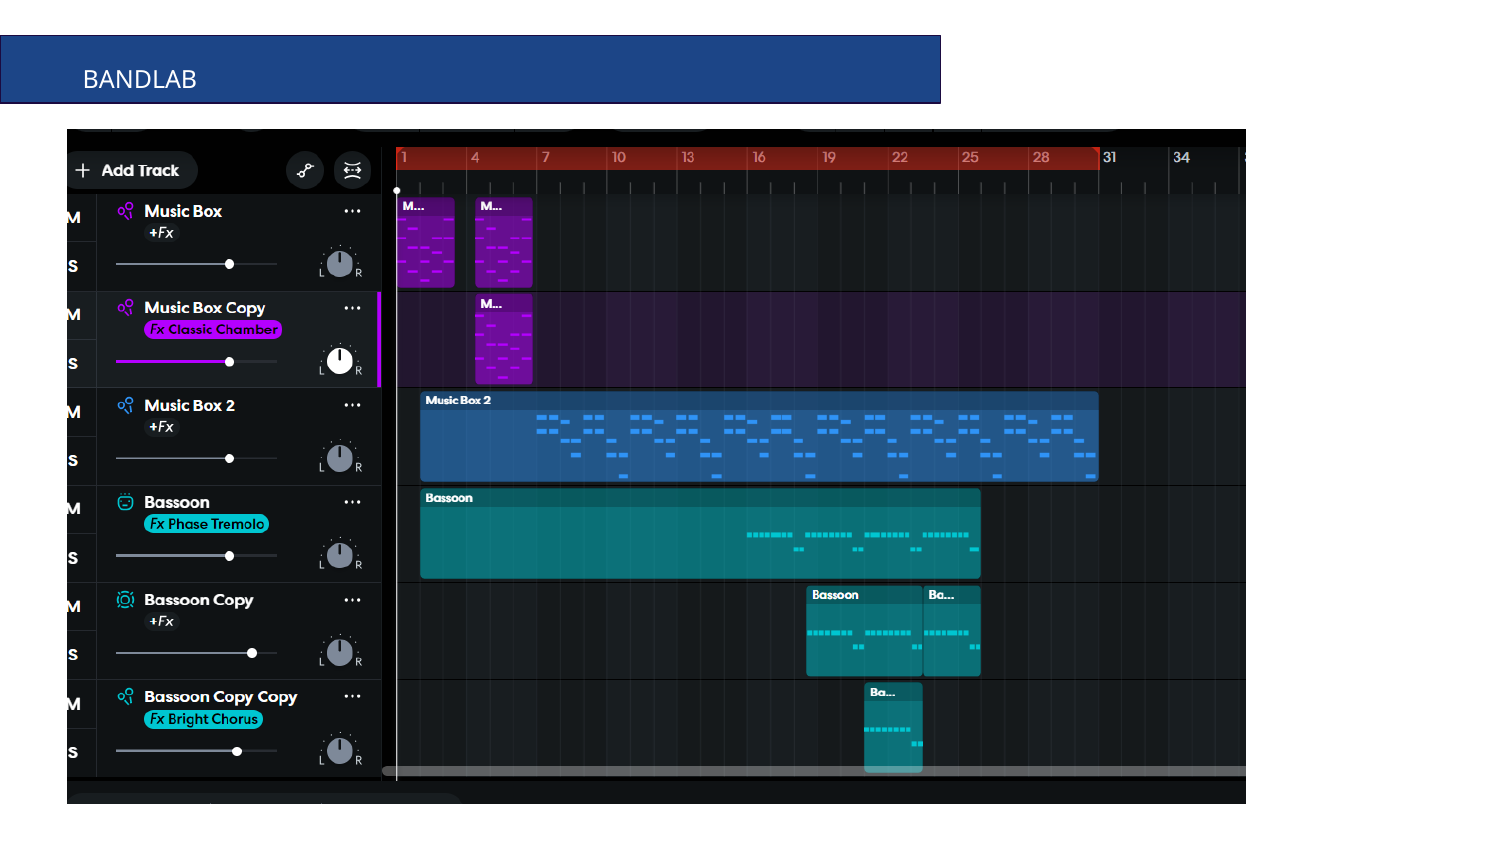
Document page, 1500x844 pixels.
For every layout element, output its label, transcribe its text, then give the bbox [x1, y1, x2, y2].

text_box [0, 35, 941, 103]
text_box BANDLAB [67, 48, 823, 101]
picture [67, 129, 1246, 804]
